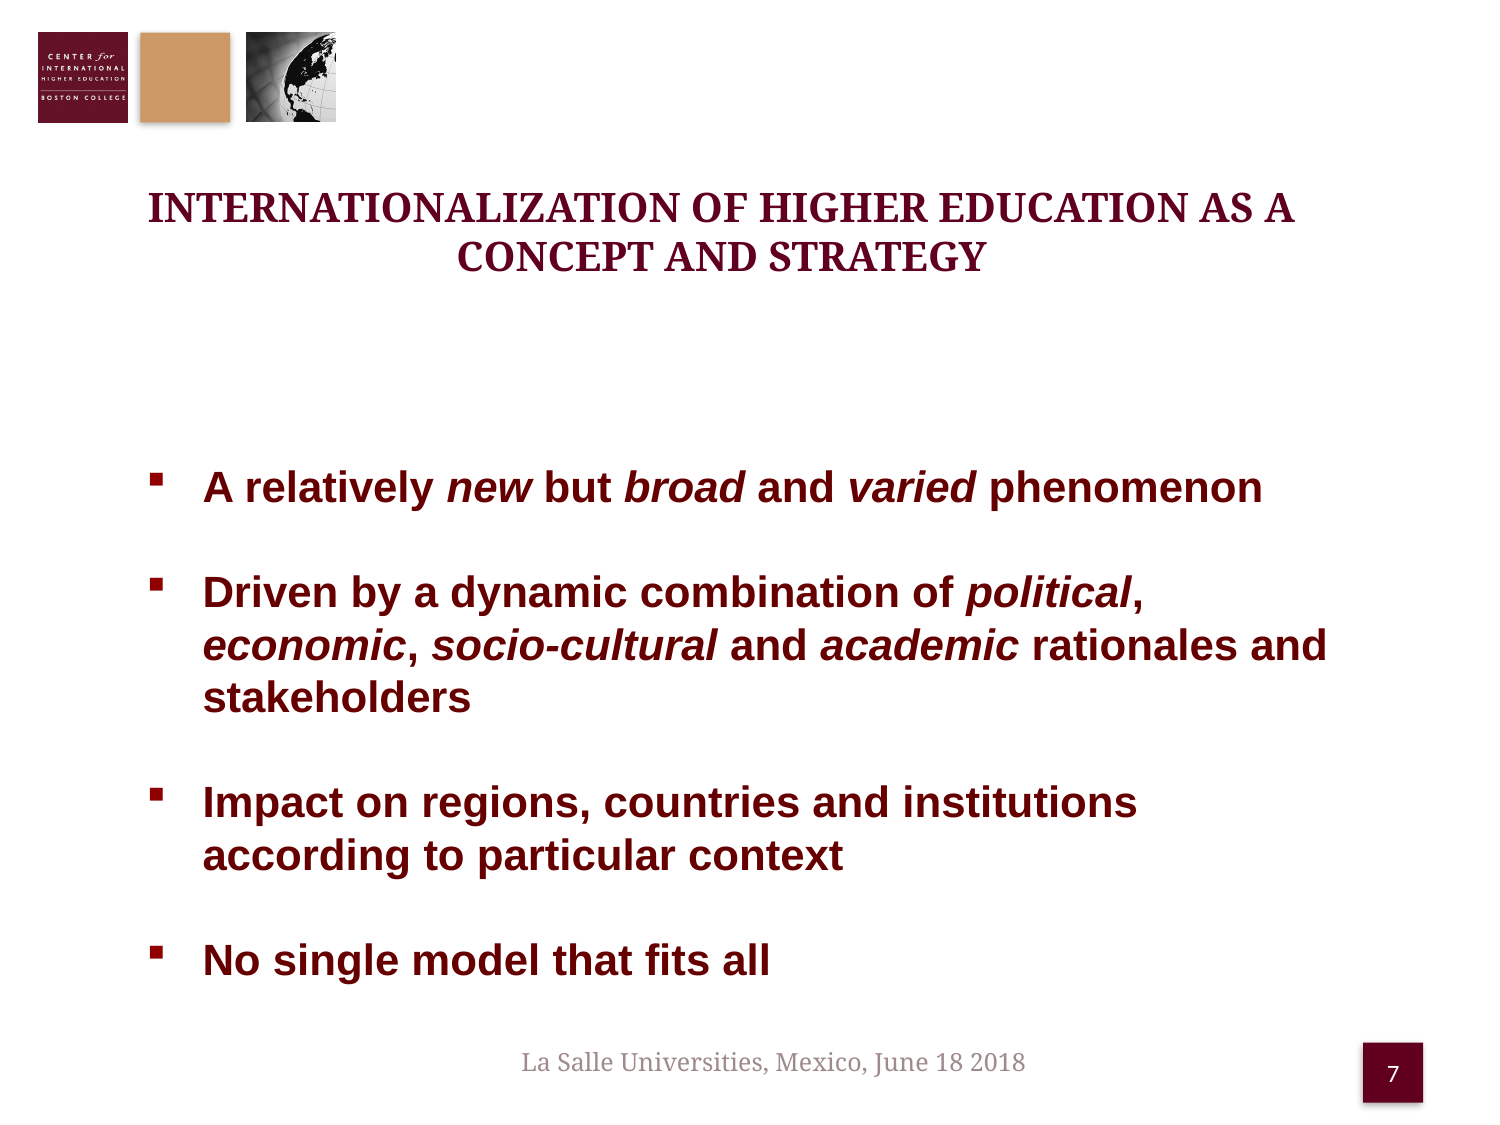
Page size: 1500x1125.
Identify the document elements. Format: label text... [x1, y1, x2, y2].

list A relatively new but broad and varied phenomenon Driven by a dynamic combination of political, economic, socio-cultural and academic rationales and stakeholders Impact on regions, countries and institutions according to particular context No single model that fits all [131, 381, 1369, 1051]
title Internationalization of Higher Education as a Concept and Strategy [75, 173, 1369, 288]
picture [246, 32, 336, 122]
footer La Salle Universities, Mexico, June 18 2018 [451, 1020, 1097, 1103]
picture [38, 32, 128, 123]
